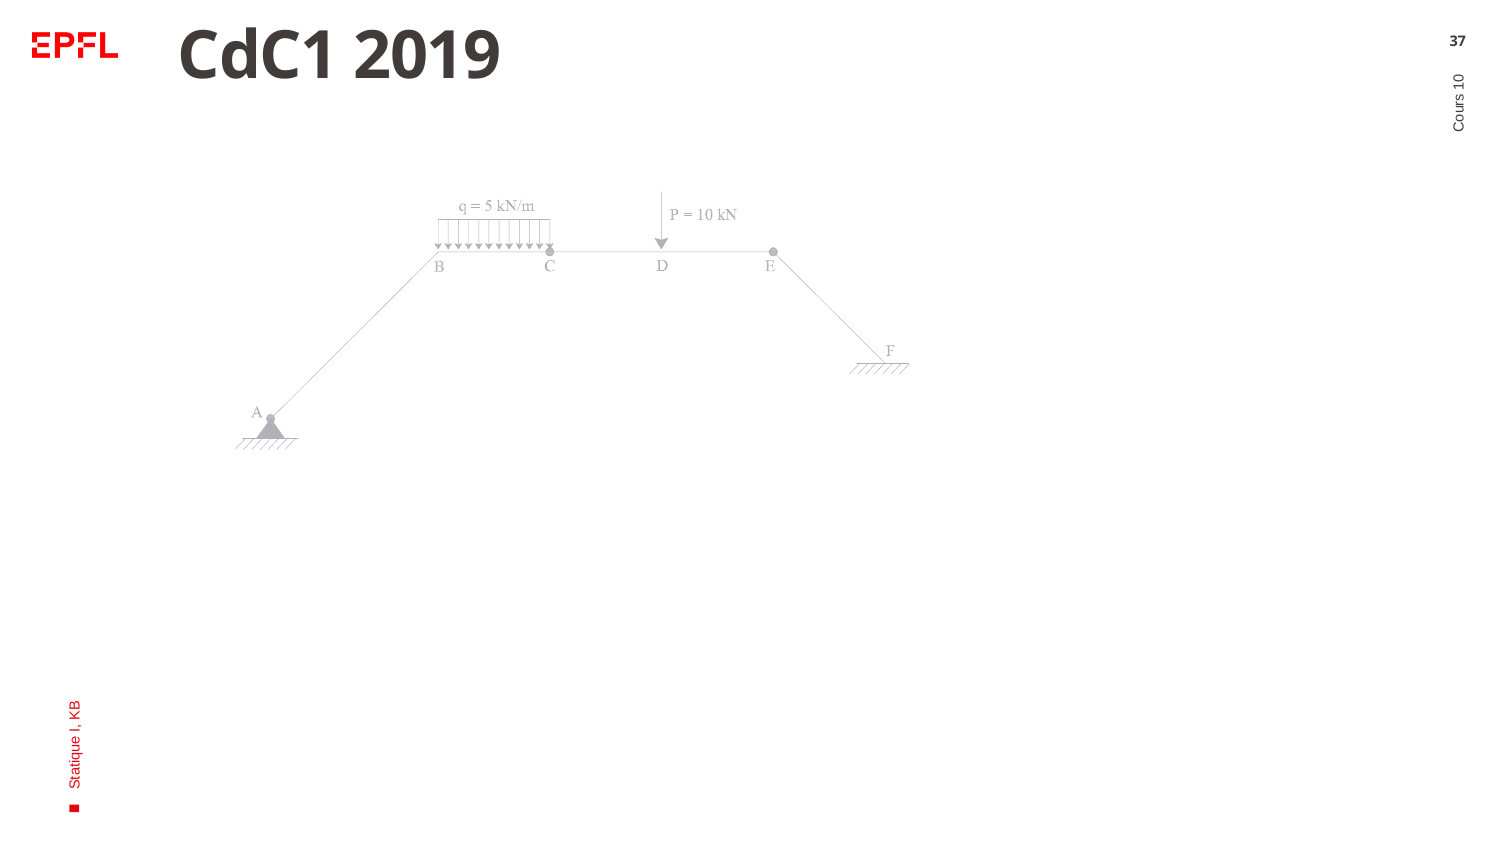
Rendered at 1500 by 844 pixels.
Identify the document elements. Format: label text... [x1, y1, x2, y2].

title CdC1 2019 [148, 21, 1300, 198]
footer Cours 10 [1415, 58, 1500, 641]
picture [234, 191, 909, 450]
picture [21, 21, 129, 69]
slide_number 37 [1415, 32, 1500, 58]
slide_number Statique I, KB [0, 256, 149, 805]
